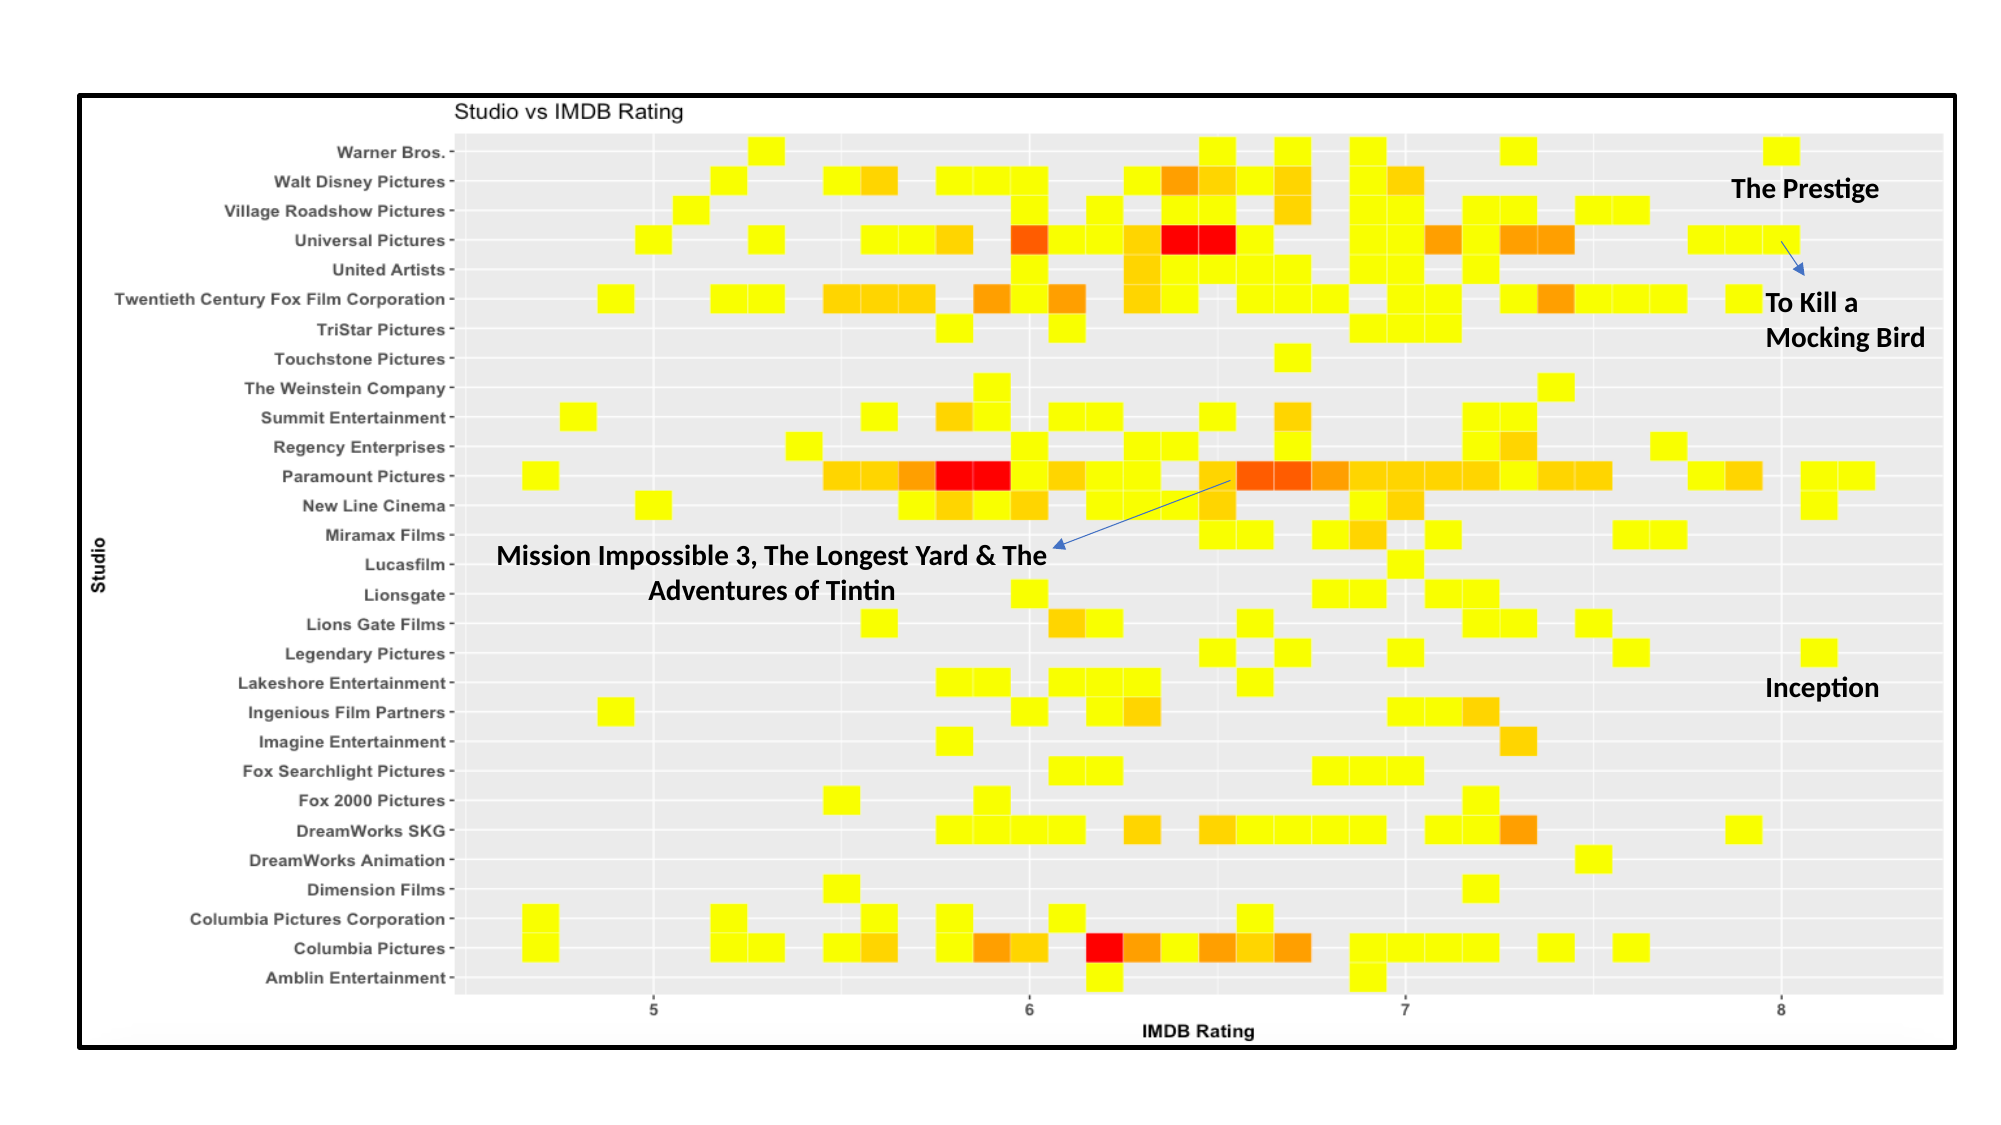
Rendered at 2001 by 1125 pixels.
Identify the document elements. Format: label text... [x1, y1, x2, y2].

picture [81, 97, 1953, 1046]
text_box To Kill a Mocking Bird [1953, 275, 1969, 361]
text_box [1781, 241, 1805, 276]
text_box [1052, 480, 1231, 549]
